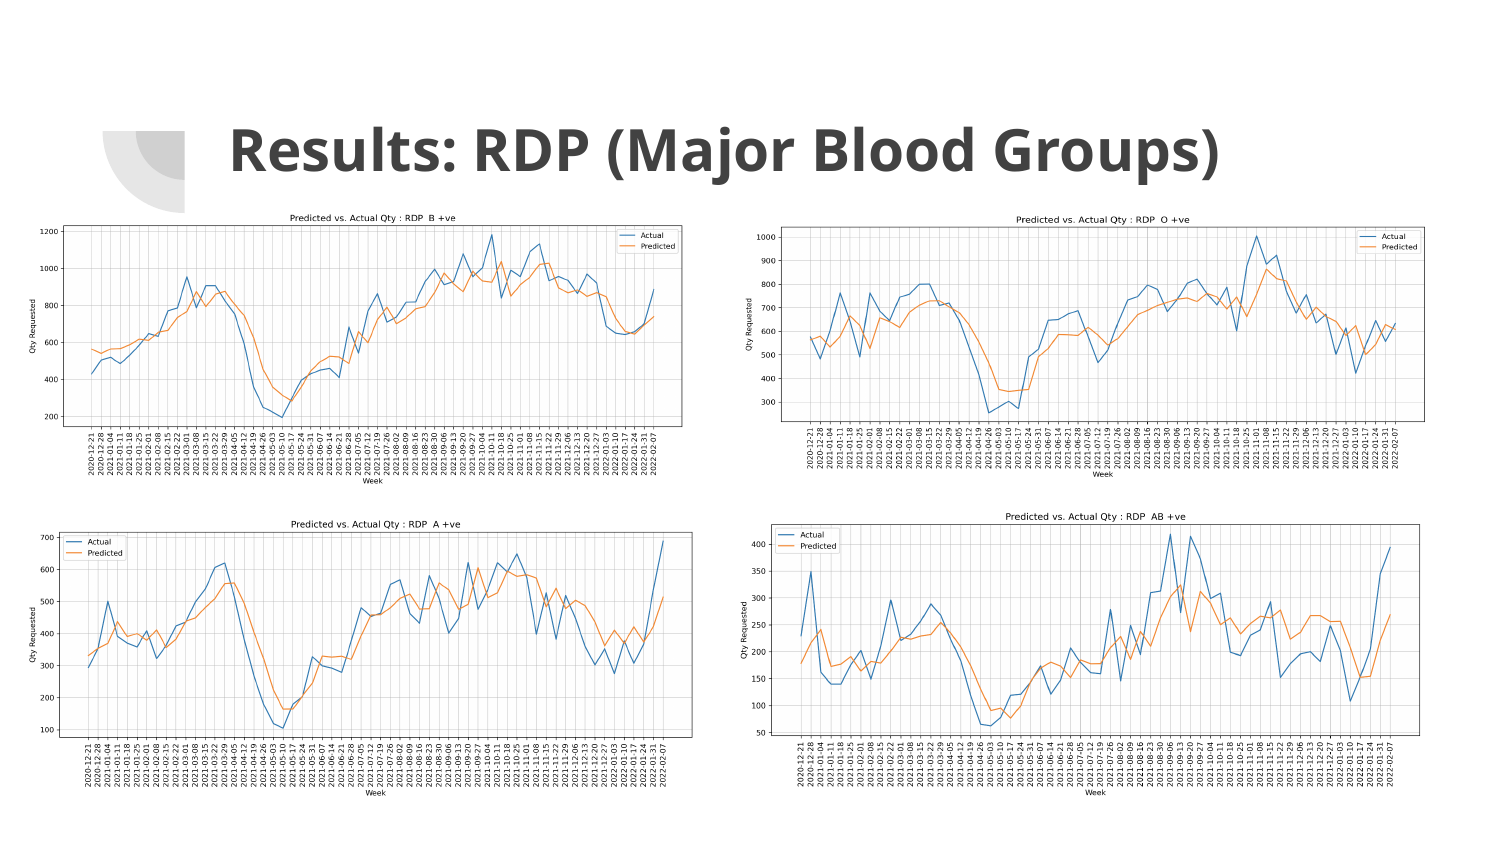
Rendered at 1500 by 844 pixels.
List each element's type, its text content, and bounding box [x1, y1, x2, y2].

title Results: RDP (Major Blood Groups) [213, 98, 1368, 263]
picture [735, 507, 1426, 802]
picture [24, 209, 715, 802]
picture [740, 211, 1430, 483]
